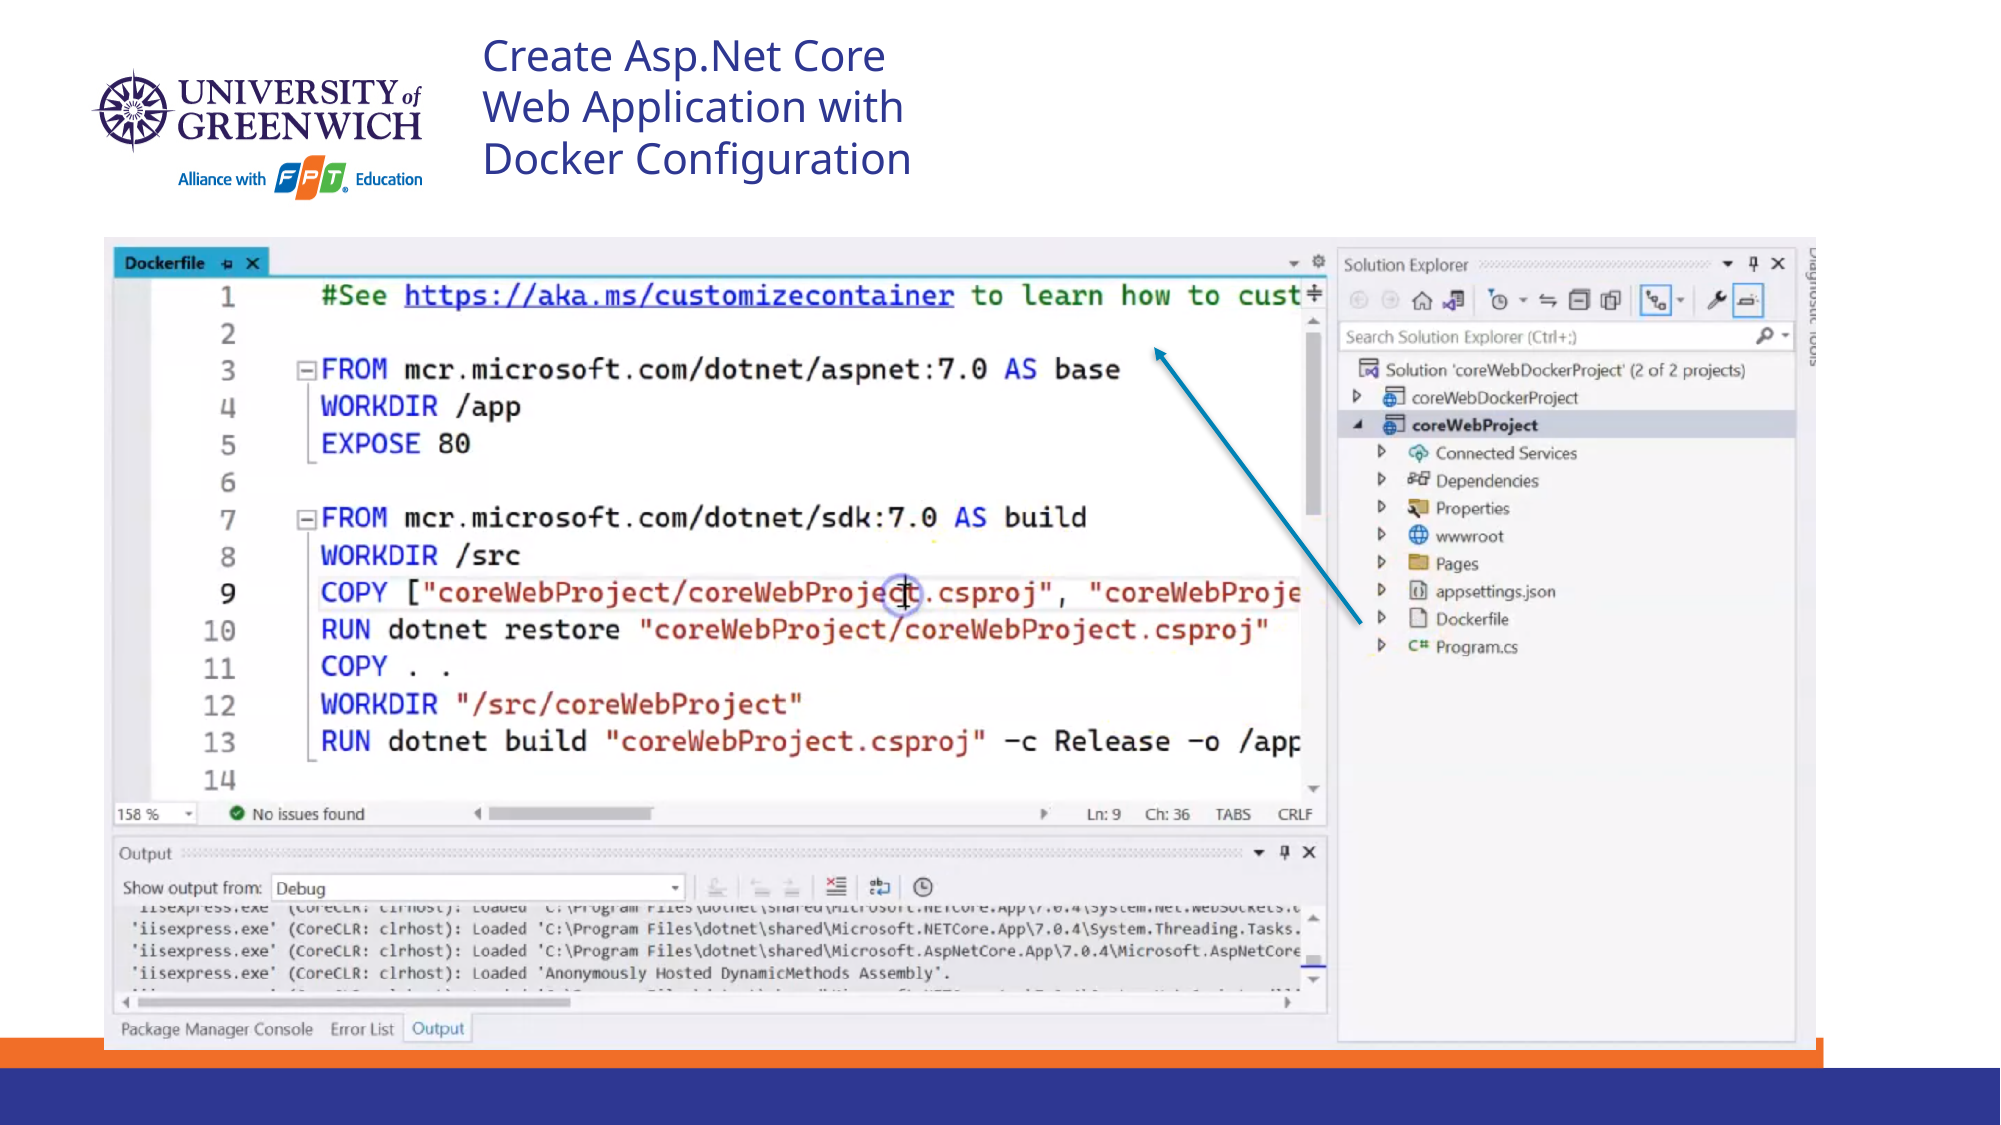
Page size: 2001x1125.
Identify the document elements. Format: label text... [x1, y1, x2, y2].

picture [0, 0, 2000, 1125]
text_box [1153, 346, 1362, 624]
title Create Asp.Net Core Web Application with Docker Configuration [464, 22, 1000, 189]
